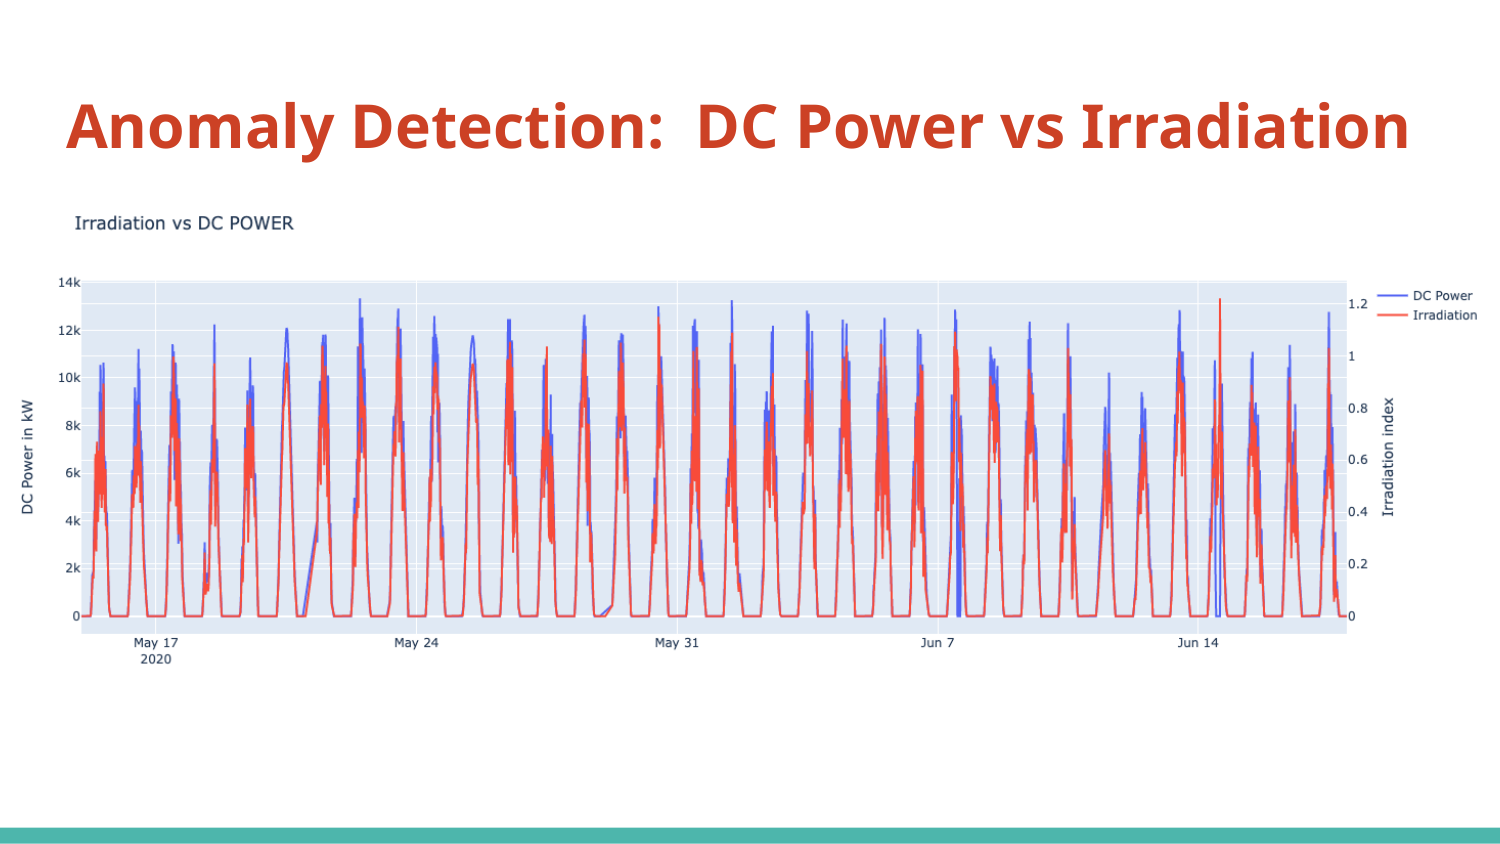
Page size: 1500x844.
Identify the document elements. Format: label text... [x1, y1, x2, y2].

title Anomaly Detection: DC Power vs Irradiation [51, 72, 1449, 189]
picture [16, 207, 1488, 683]
